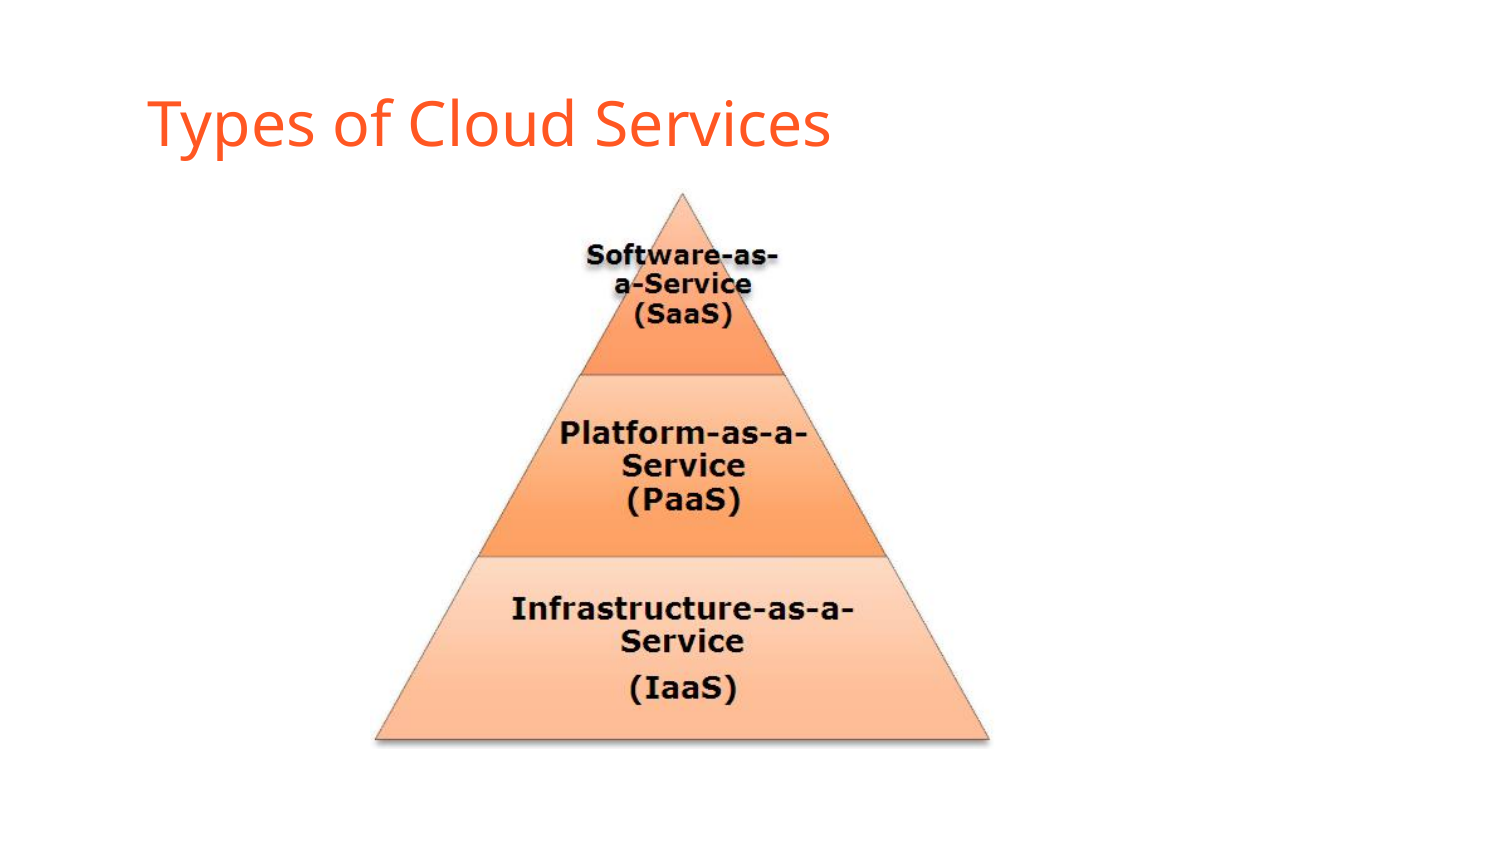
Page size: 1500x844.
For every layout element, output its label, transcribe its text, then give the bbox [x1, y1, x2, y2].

title Types of Cloud Services [132, 69, 1500, 164]
picture [370, 187, 1000, 749]
